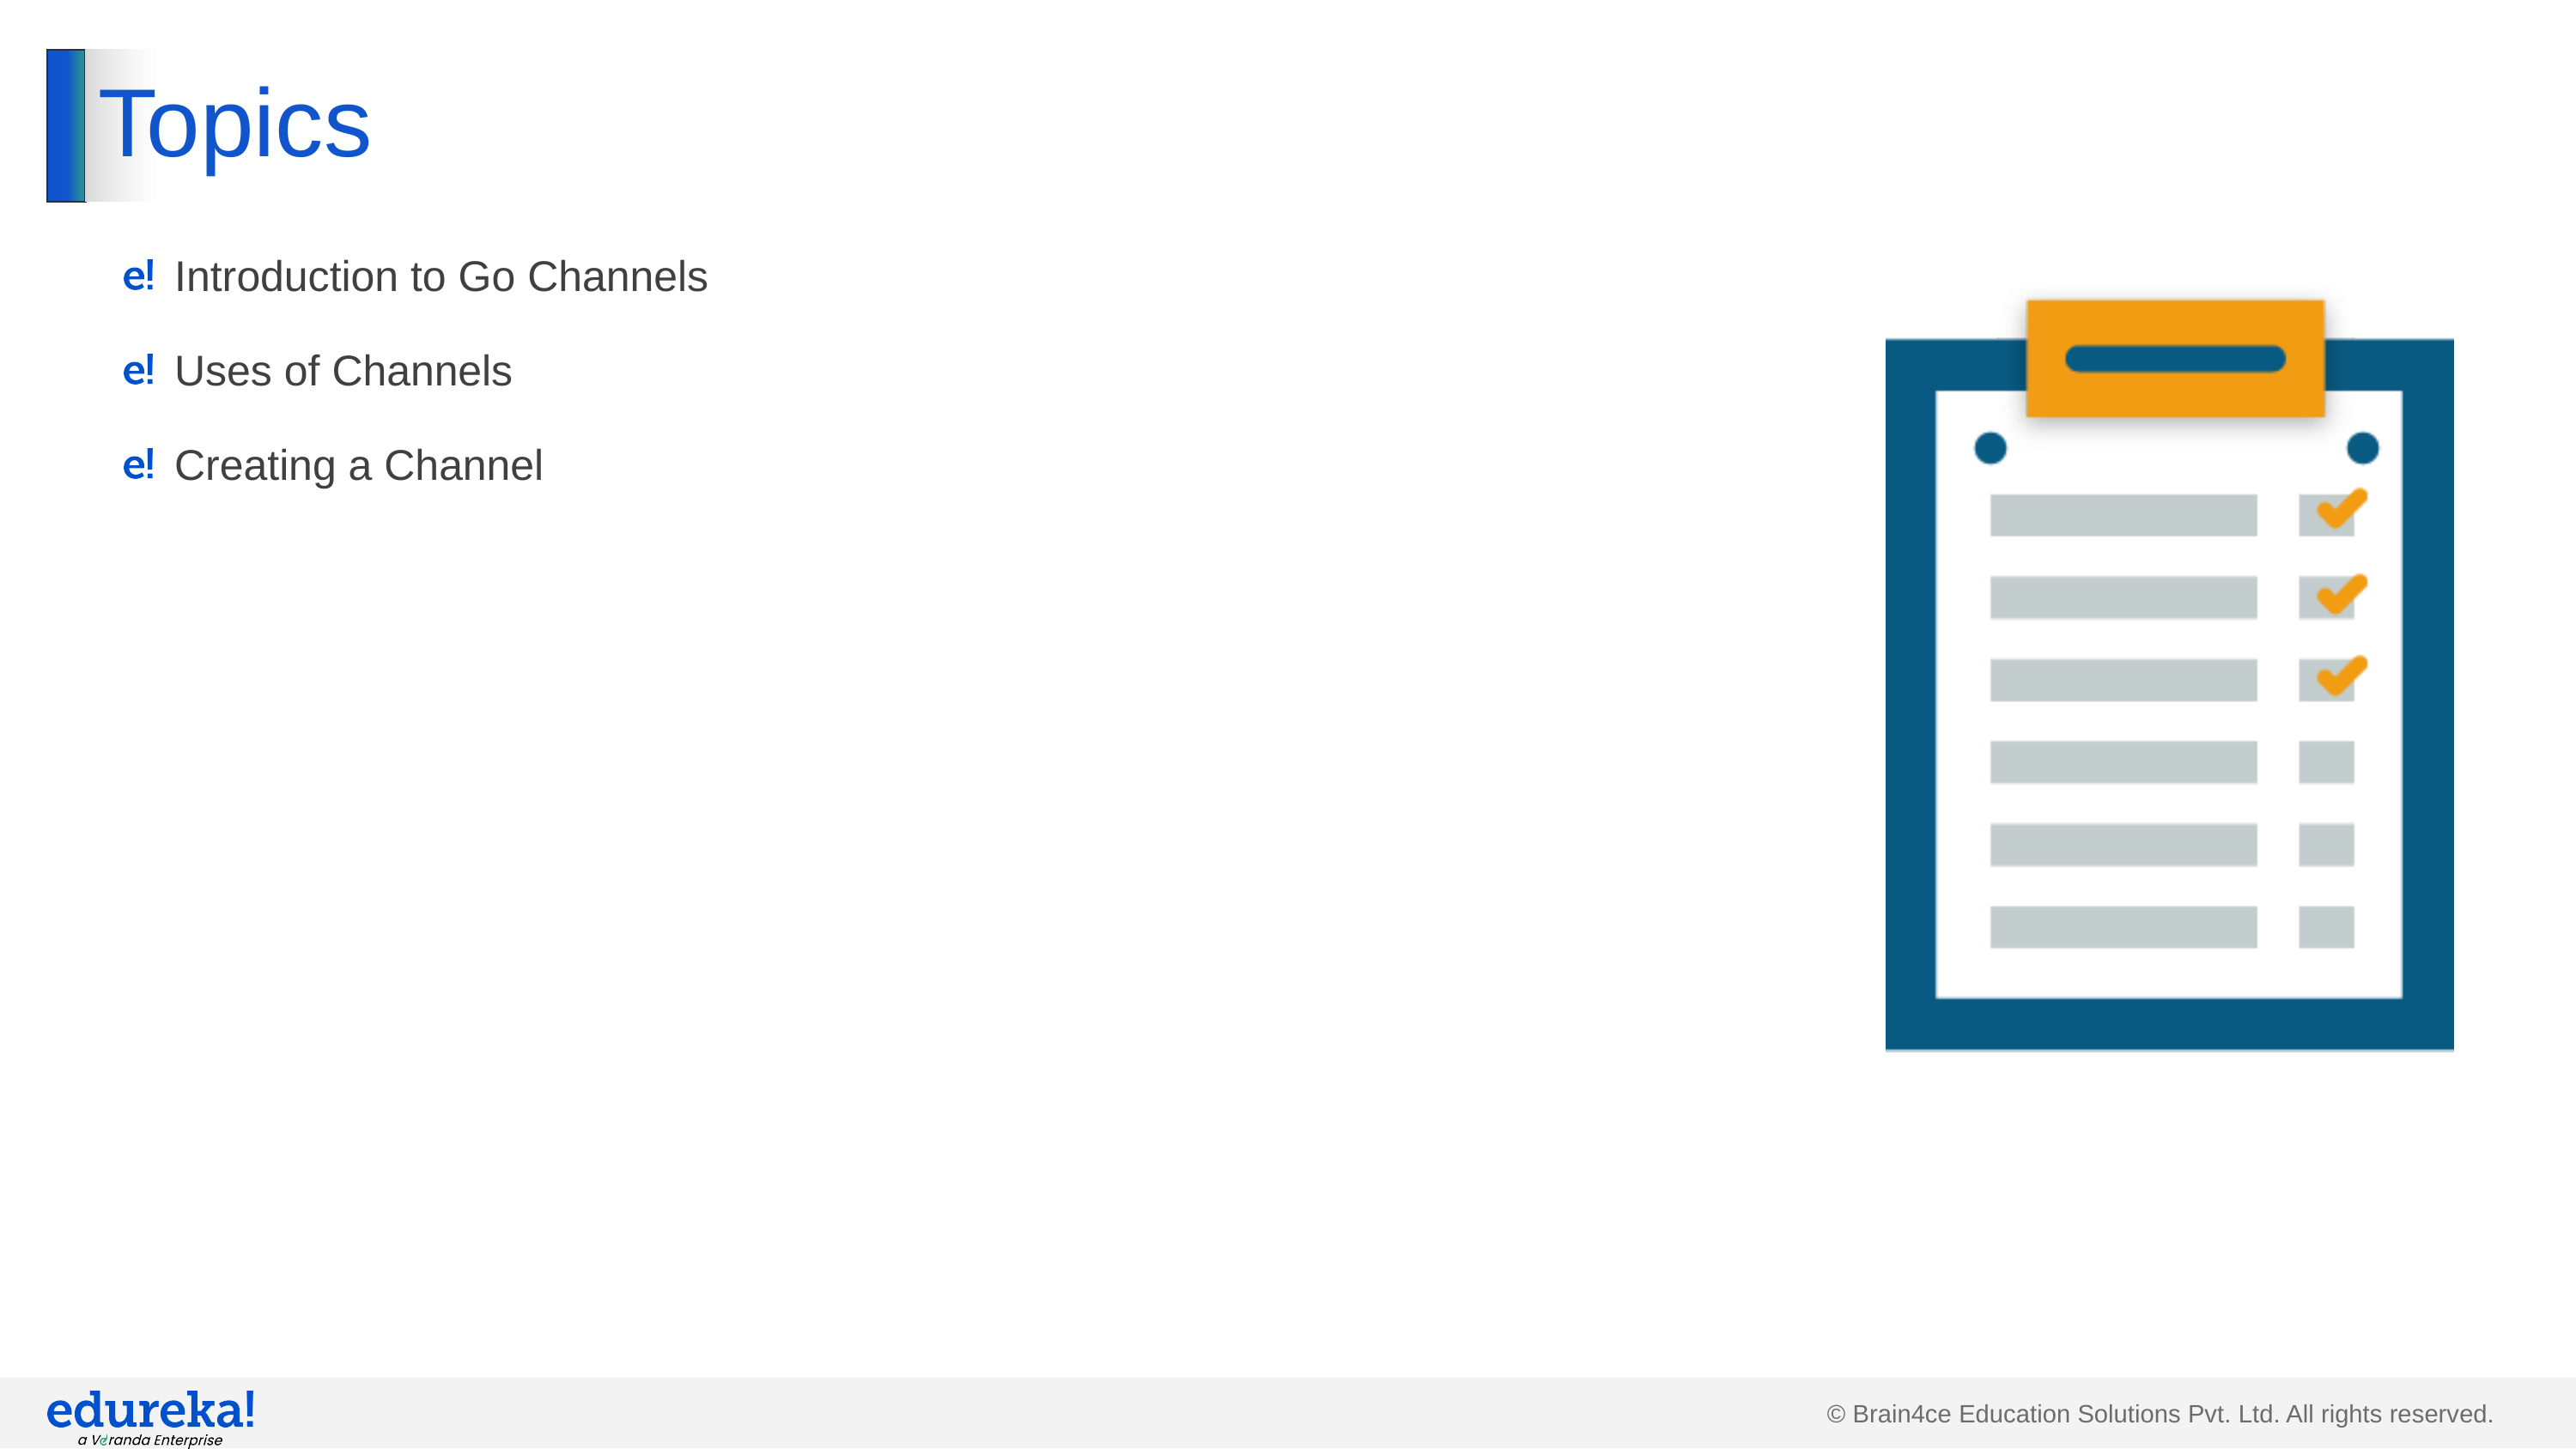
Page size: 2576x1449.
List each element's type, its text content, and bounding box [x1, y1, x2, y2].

picture [124, 259, 153, 290]
list Introduction to Go Channels Uses of Channels Creating a Channel [85, 242, 2491, 1332]
picture [124, 354, 153, 385]
picture [47, 1391, 253, 1449]
picture [124, 448, 153, 479]
title Topics [85, 49, 2491, 202]
